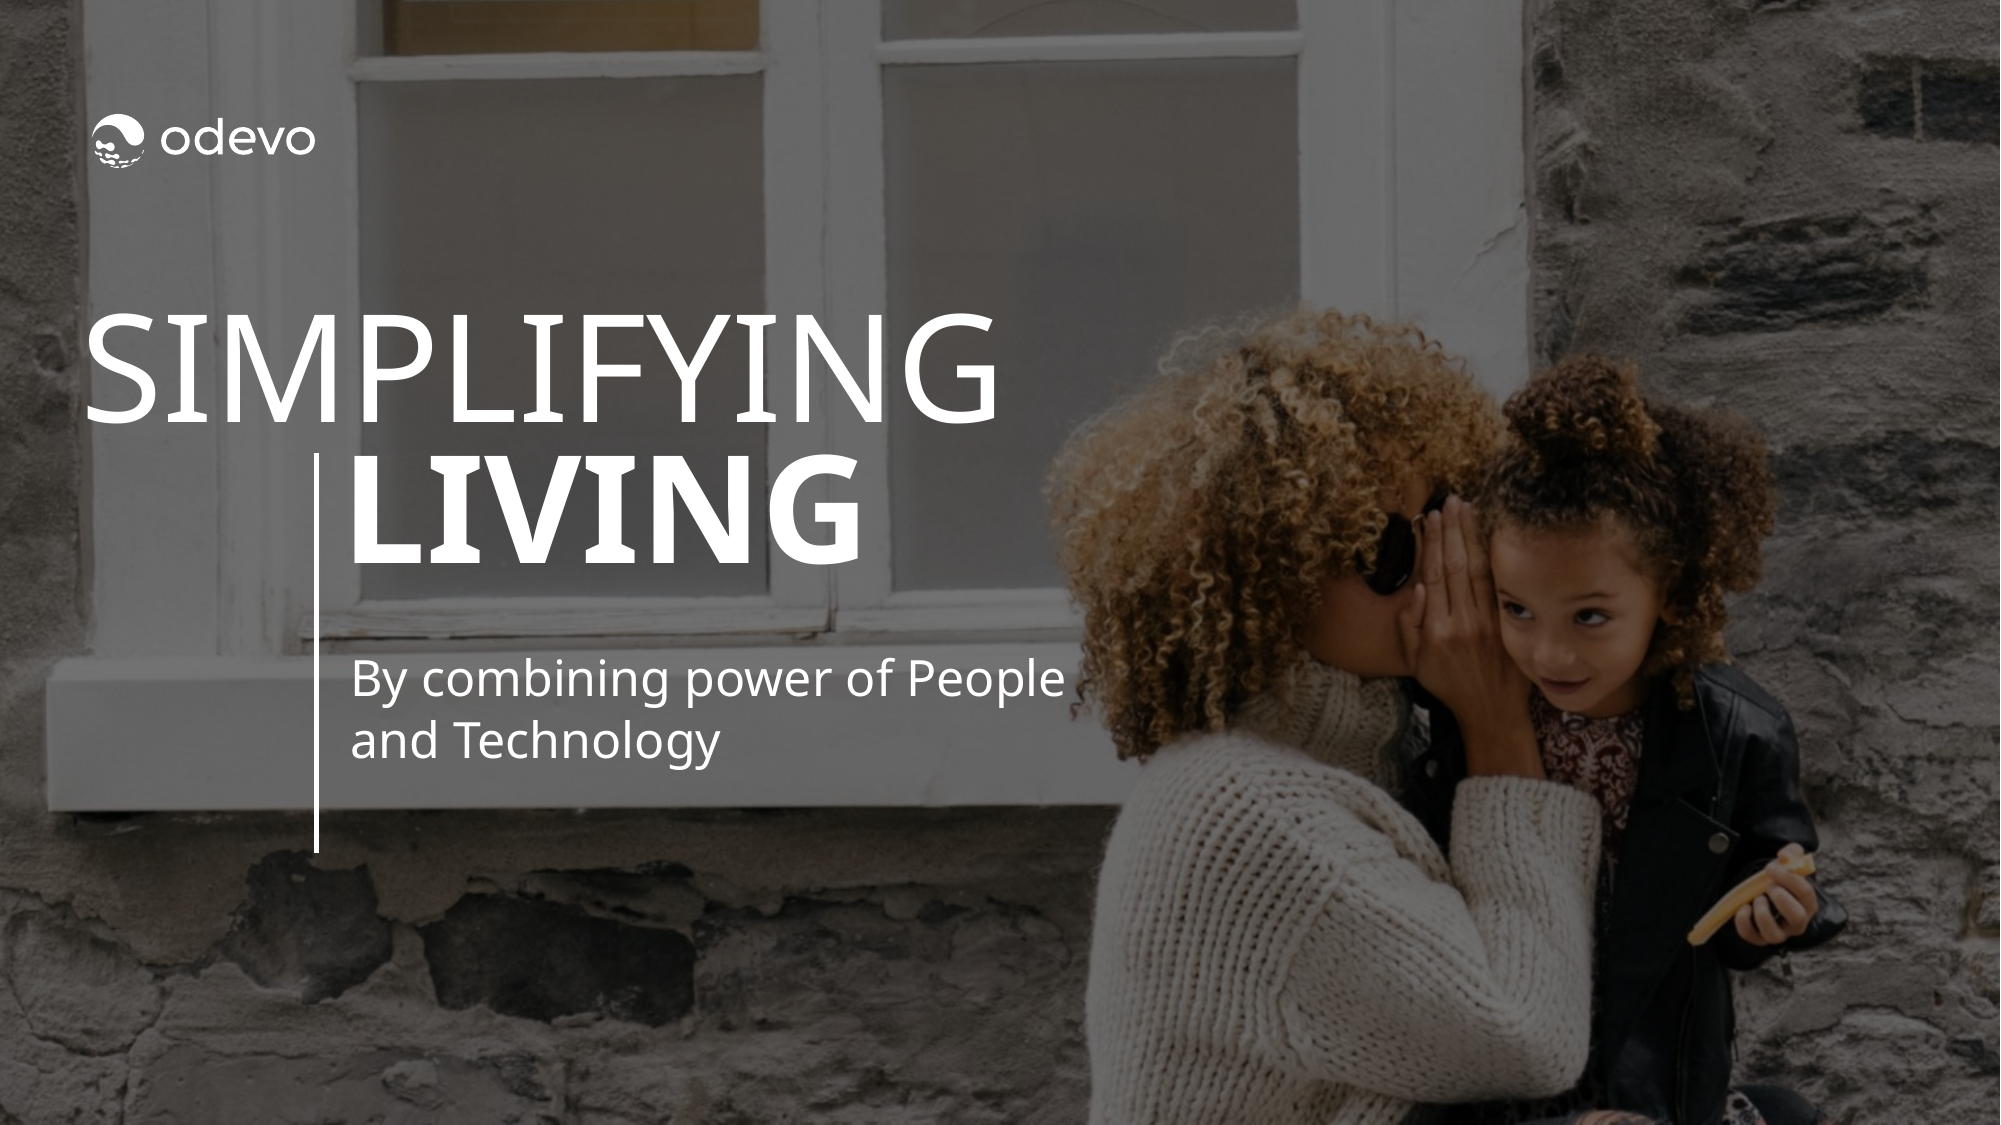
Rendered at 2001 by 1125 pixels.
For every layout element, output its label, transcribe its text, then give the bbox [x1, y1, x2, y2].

list SIMPLIFYING [80, 292, 1012, 457]
picture [0, 0, 2000, 1125]
list By combining power of People and Technology [341, 644, 1165, 767]
text_box LIVING [341, 434, 1910, 597]
